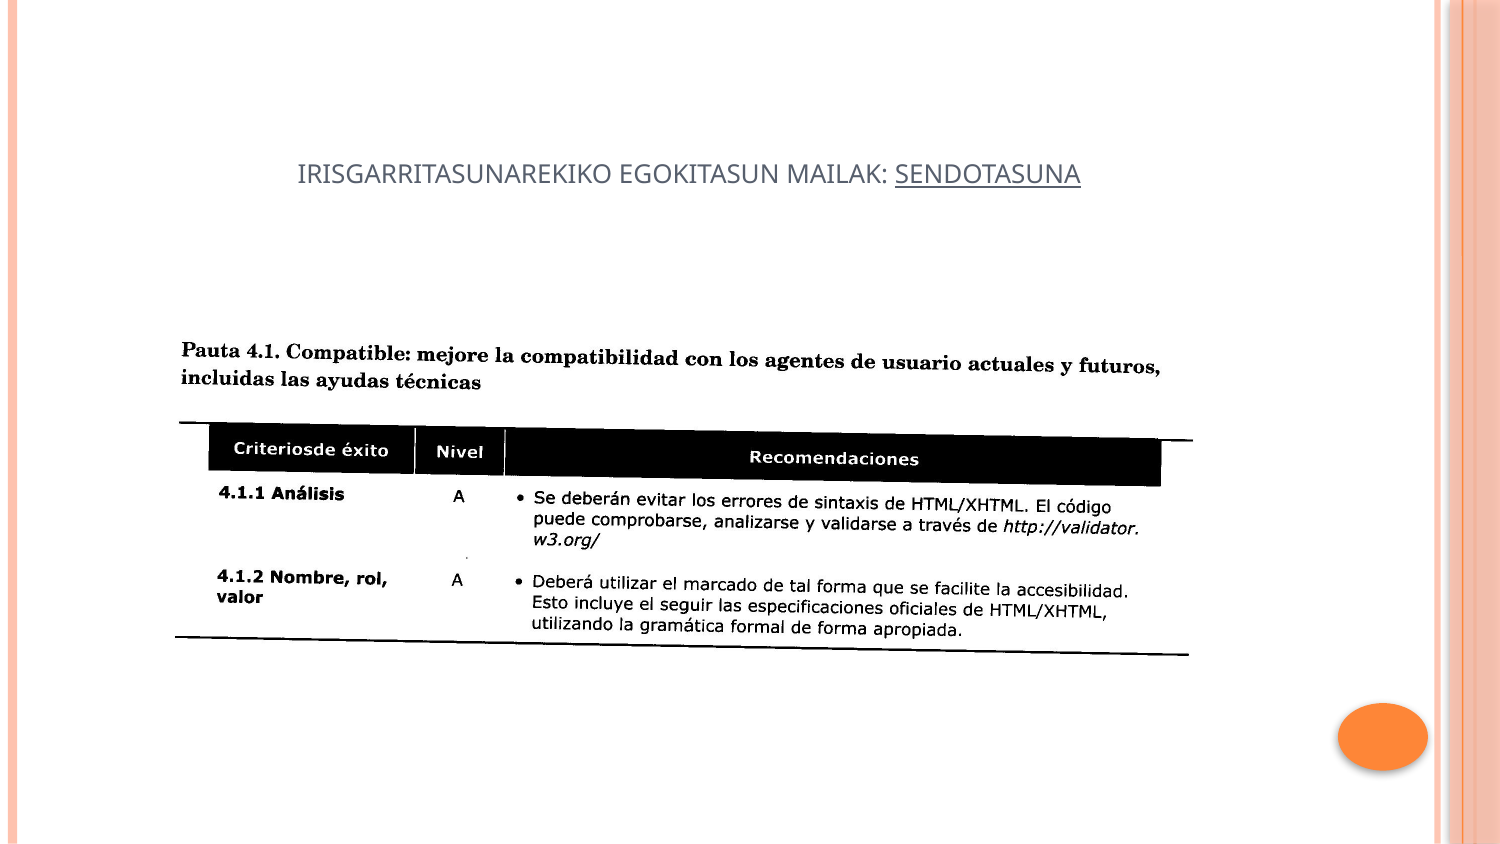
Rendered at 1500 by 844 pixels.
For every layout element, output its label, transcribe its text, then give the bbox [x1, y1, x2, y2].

title Irisgarritasunarekiko egokitasun mailak: SENDOTASUNA [76, 55, 1302, 197]
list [152, 322, 1222, 671]
